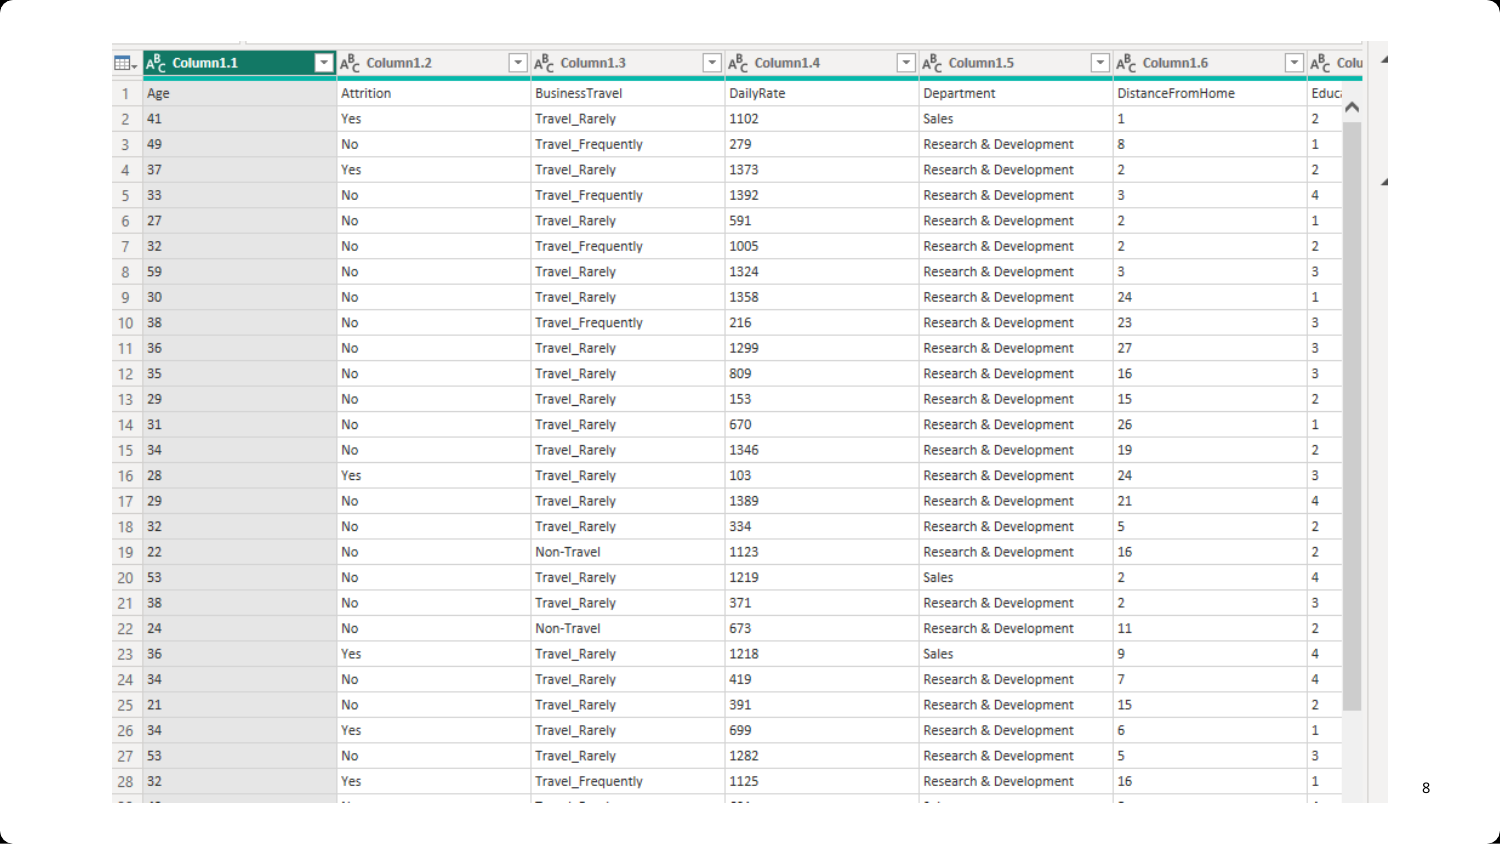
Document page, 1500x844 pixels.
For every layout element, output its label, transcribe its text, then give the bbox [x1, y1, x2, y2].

picture [112, 41, 1388, 803]
slide_number 8 [1402, 775, 1451, 801]
